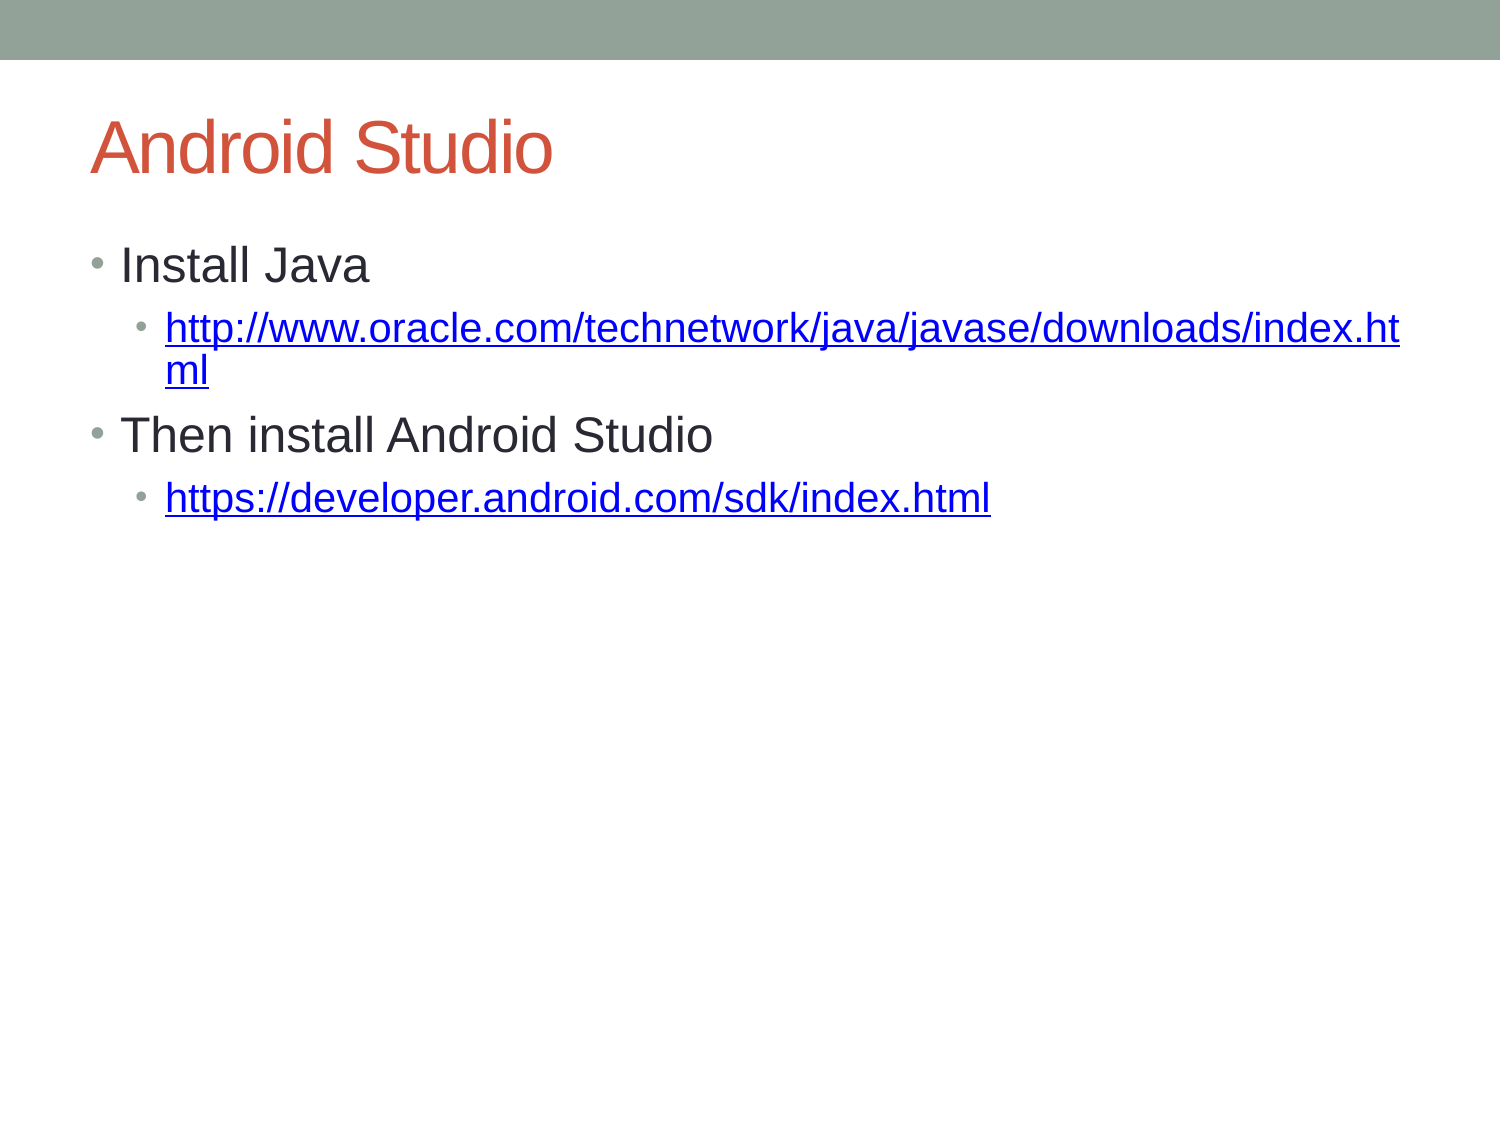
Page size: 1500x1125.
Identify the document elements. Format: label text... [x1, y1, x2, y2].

list Install Java http://www.oracle.com/technetwork/java/javase/downloads/index.html Then install Android Studio https://developer.android.com/sdk/index.html [75, 224, 1425, 1063]
title Android Studio [75, 87, 1425, 200]
